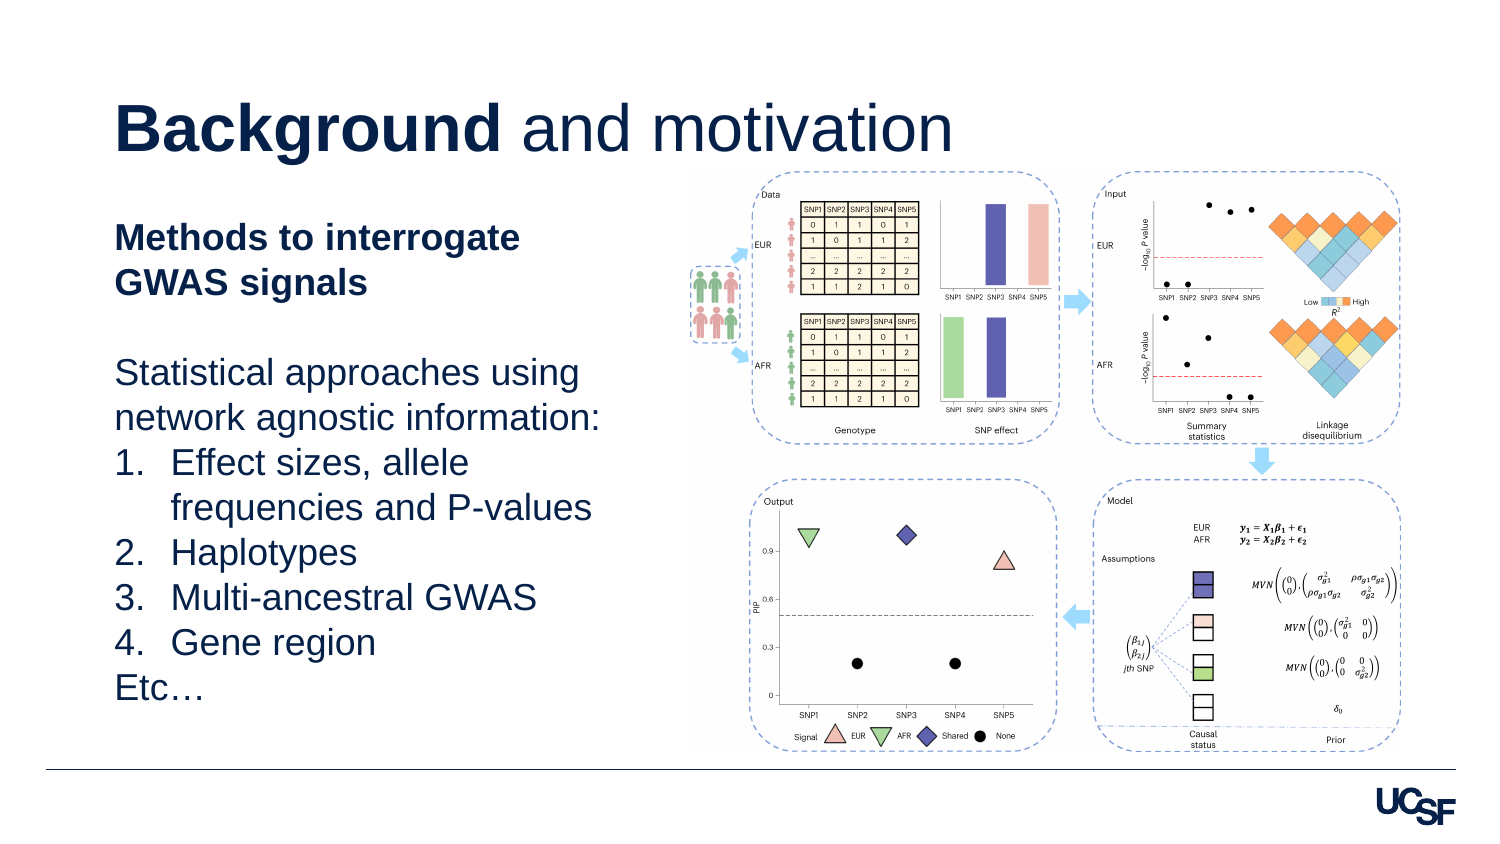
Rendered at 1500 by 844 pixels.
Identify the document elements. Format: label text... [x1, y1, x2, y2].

picture [689, 171, 1401, 753]
text_box Background and motivation [99, 77, 1263, 172]
text_box Methods to interrogate GWAS signals Statistical approaches using network agnostic information: Effect sizes, allele frequencies and P-values Haplotypes Multi-ancestral GWAS Gene region Etc… [99, 205, 636, 761]
